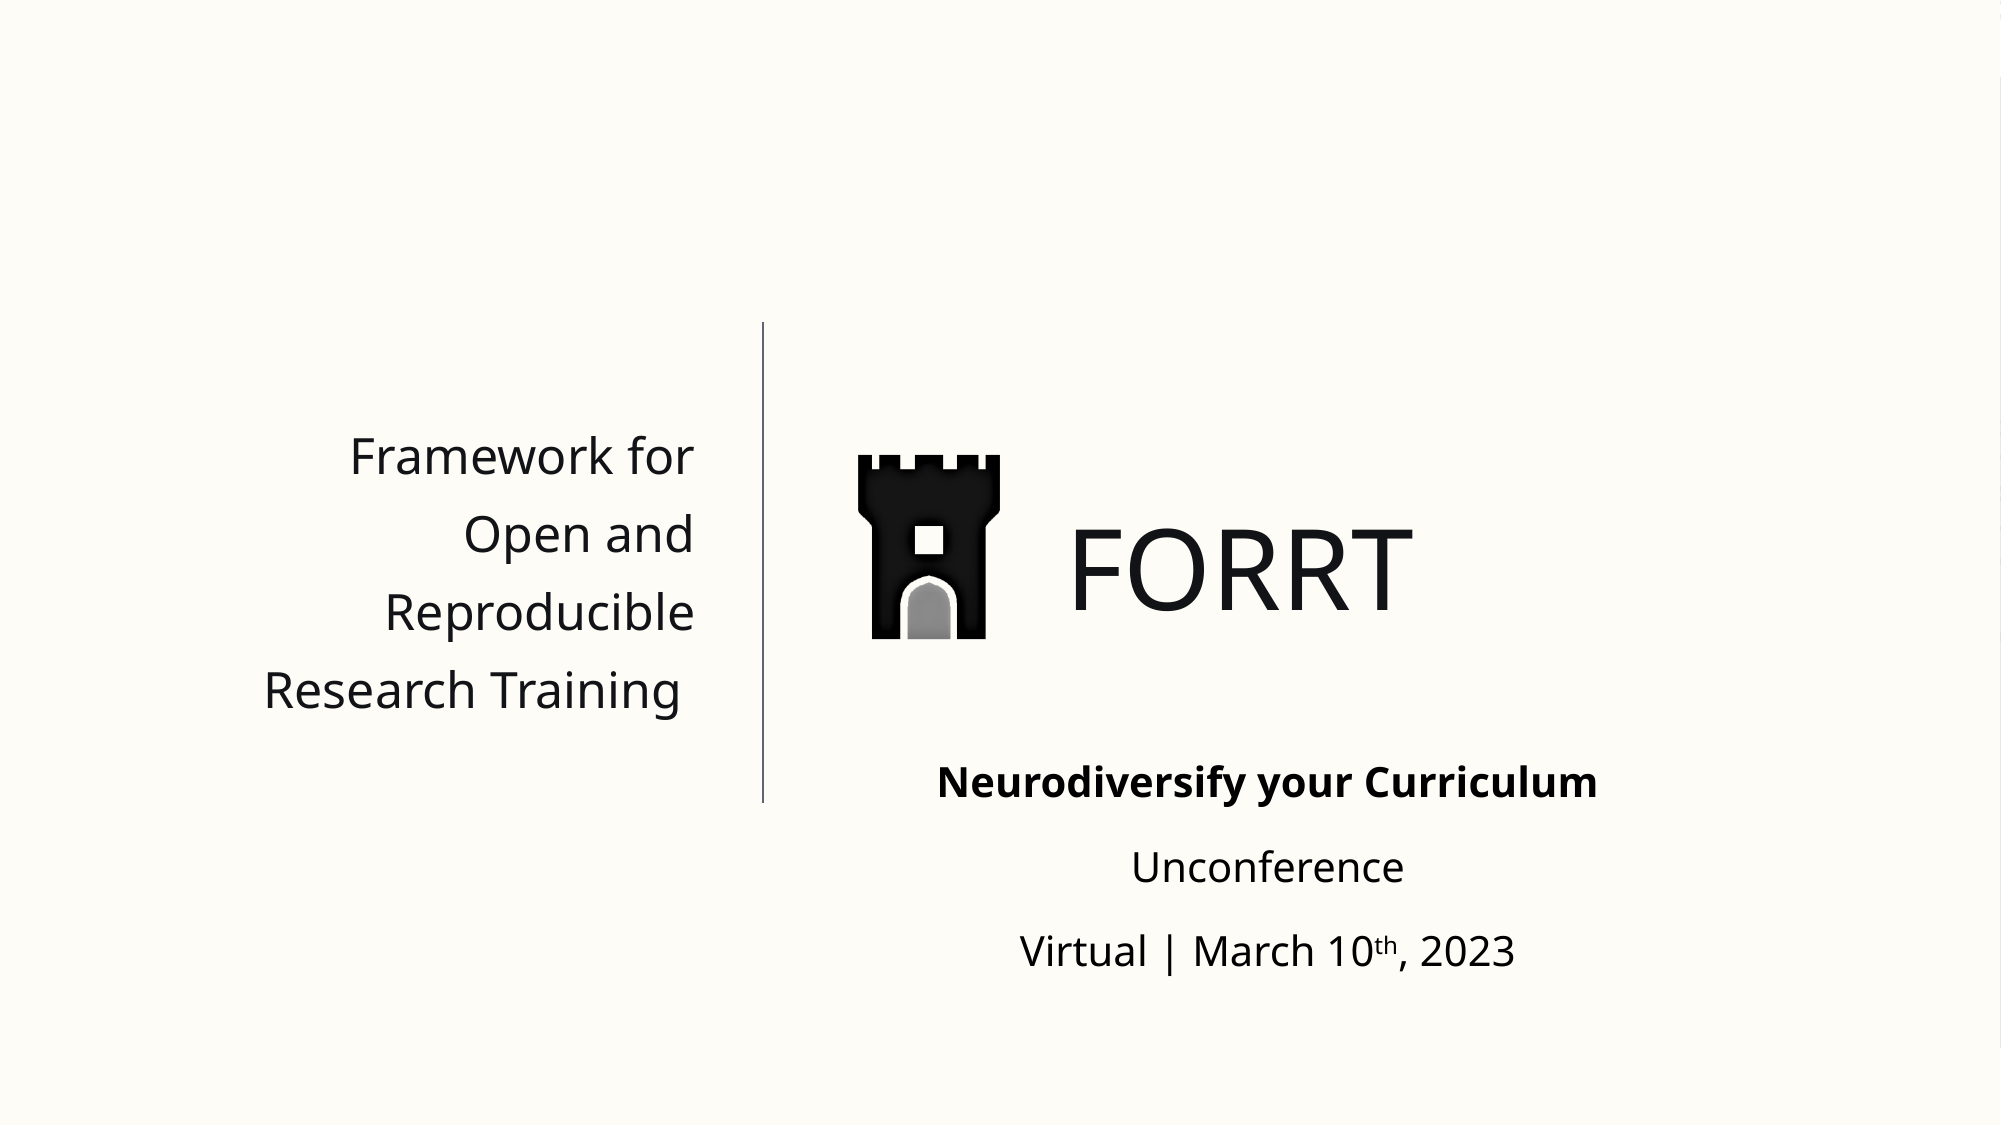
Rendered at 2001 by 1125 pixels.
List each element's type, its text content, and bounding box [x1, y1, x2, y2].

text_box Neurodiversify your Curriculum Unconference Virtual | March 10th, 2023 [523, 733, 2000, 1125]
picture [828, 436, 1033, 644]
subtitle Framework for Open and Reproducible Research Training [241, 144, 711, 981]
title FORRT [816, 144, 1720, 733]
text_box [0, 0, 2000, 1125]
